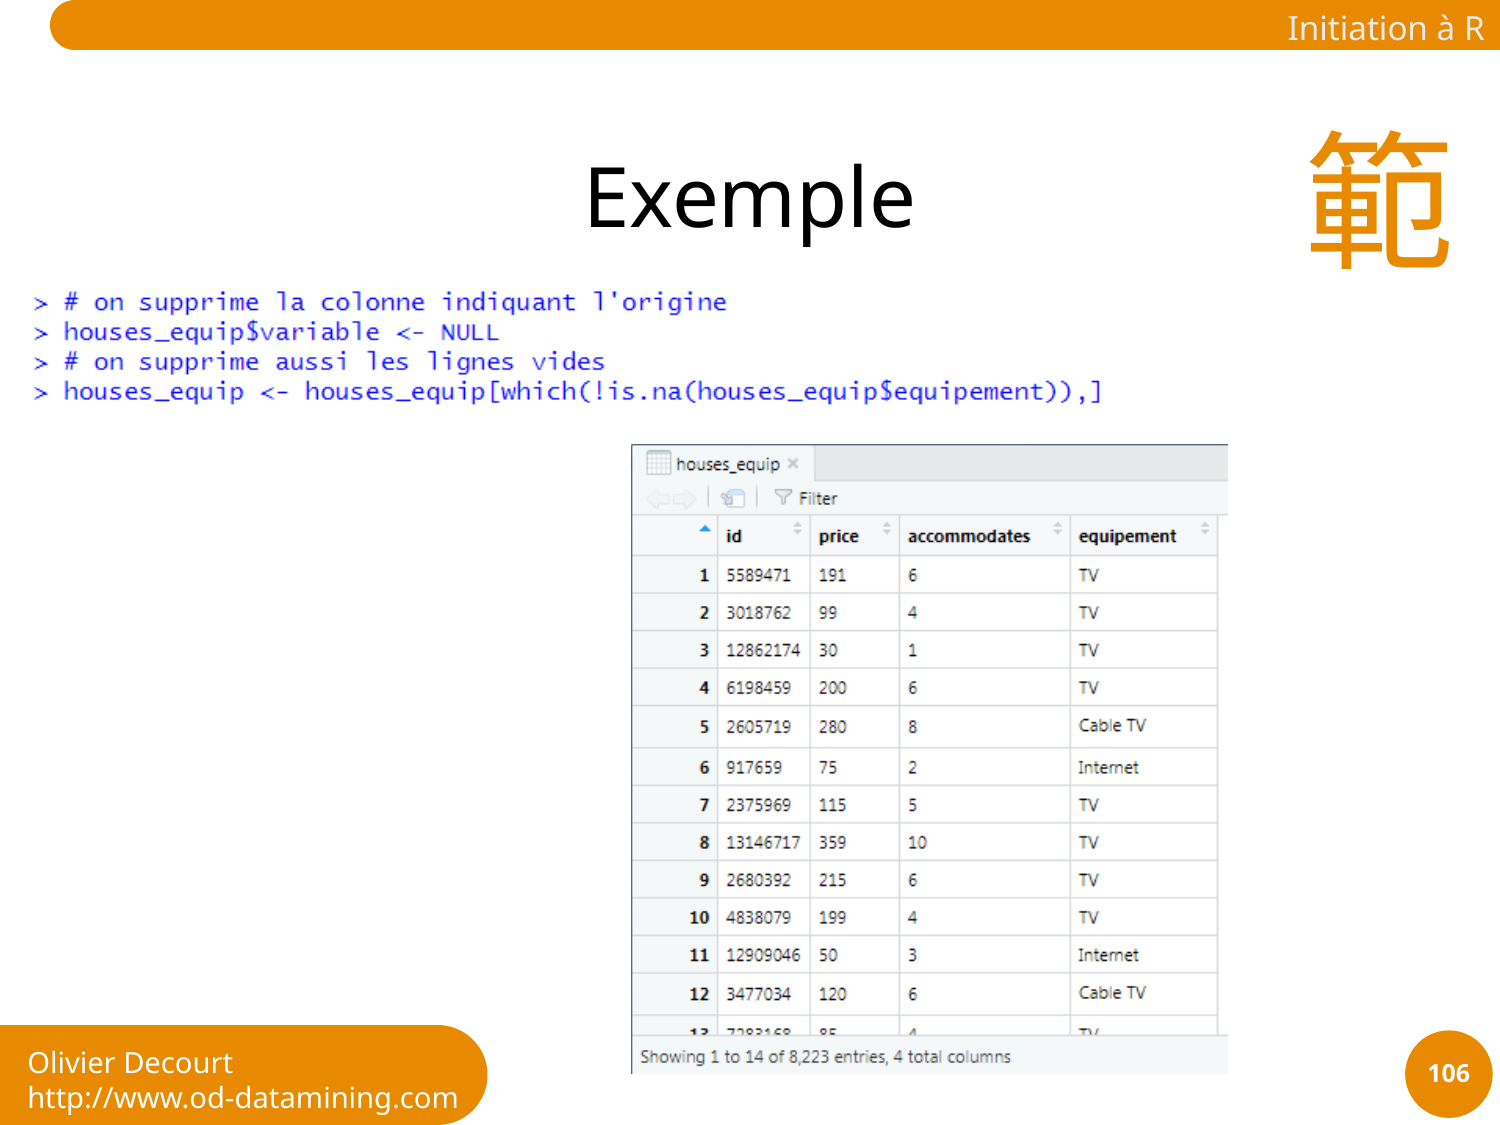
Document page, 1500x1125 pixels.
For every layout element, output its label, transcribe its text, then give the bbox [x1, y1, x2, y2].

picture [29, 287, 1118, 415]
text_box 範 [1289, 100, 1470, 296]
title Exemple [112, 99, 1388, 288]
picture [631, 444, 1228, 1075]
